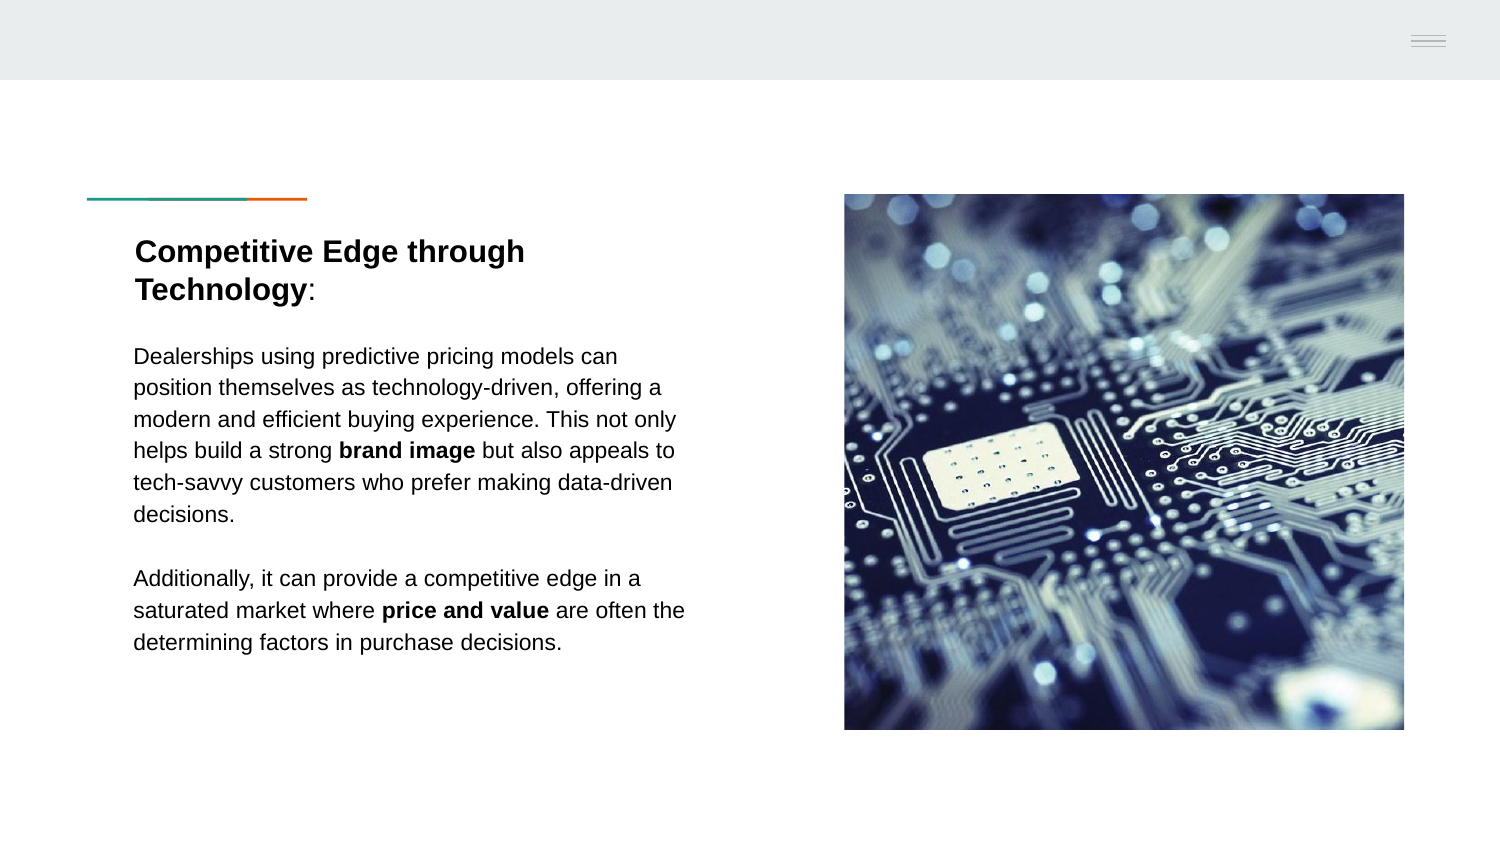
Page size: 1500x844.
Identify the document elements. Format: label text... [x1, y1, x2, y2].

list Dealerships using predictive pricing models can position themselves as technology-driven, offering a modern and efficient buying experience. This not only helps build a strong brand image but also appeals to tech-savvy customers who prefer making data-driven decisions. Additionally, it can provide a competitive edge in a saturated market where price and value are often the determining factors in purchase decisions. [118, 322, 715, 699]
picture [844, 194, 1405, 730]
title Competitive Edge through Technology: [119, 216, 717, 310]
